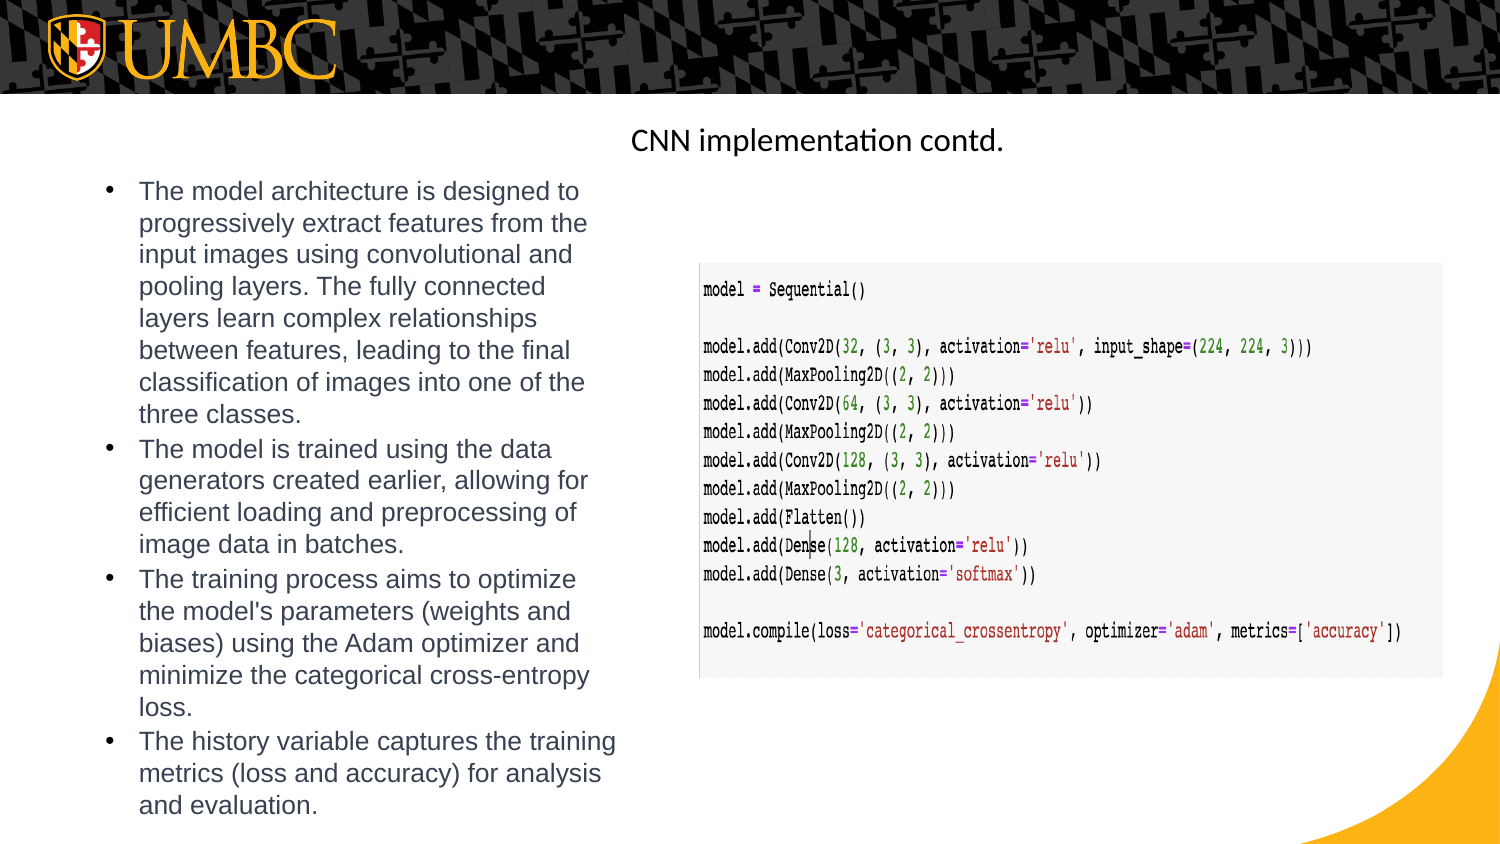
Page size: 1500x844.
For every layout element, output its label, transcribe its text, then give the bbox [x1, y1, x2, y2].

title CNN implementation contd. [75, 111, 1443, 167]
list The model architecture is designed to progressively extract features from the input images using convolutional and pooling layers. The fully connected layers learn complex relationships between features, leading to the final classification of images into one of the three classes. The model is trained using the data generators created earlier, allowing for efficient loading and preprocessing of image data in batches. The training process aims to optimize the model's parameters (weights and biases) using the Adam optimizer and minimize the categorical cross-entropy loss. The history variable captures the training metrics (loss and accuracy) for analysis and evaluation. [57, 166, 634, 844]
picture [672, 263, 1500, 844]
picture [0, 0, 1500, 94]
